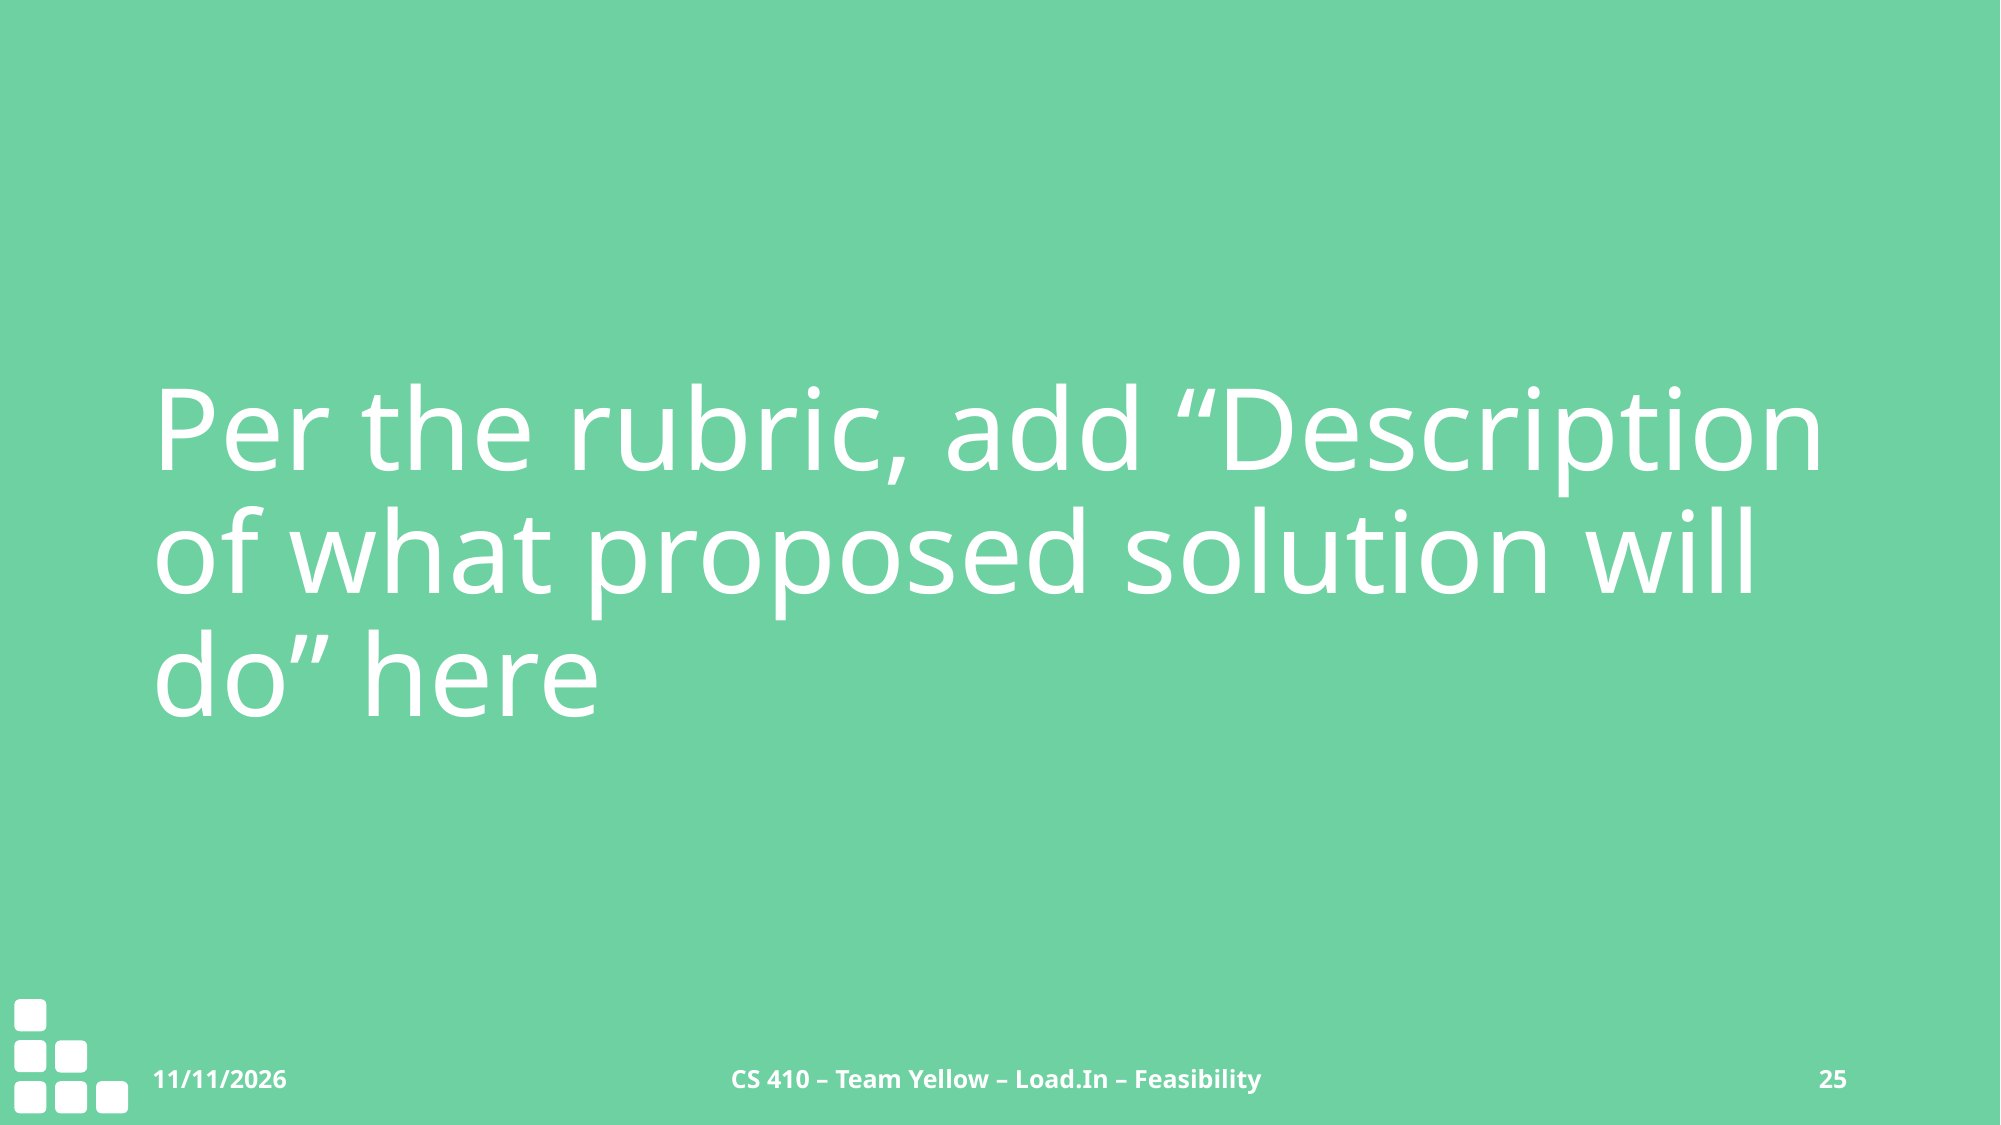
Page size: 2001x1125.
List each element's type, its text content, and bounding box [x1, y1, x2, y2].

footer CS 410 – Team Yellow – Load.In – Feasibility [662, 1035, 1338, 1125]
slide_number 25 [1412, 1035, 1863, 1125]
title Per the rubric, add “Description of what proposed solution will do” here [136, 280, 1862, 749]
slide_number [137, 1035, 588, 1125]
